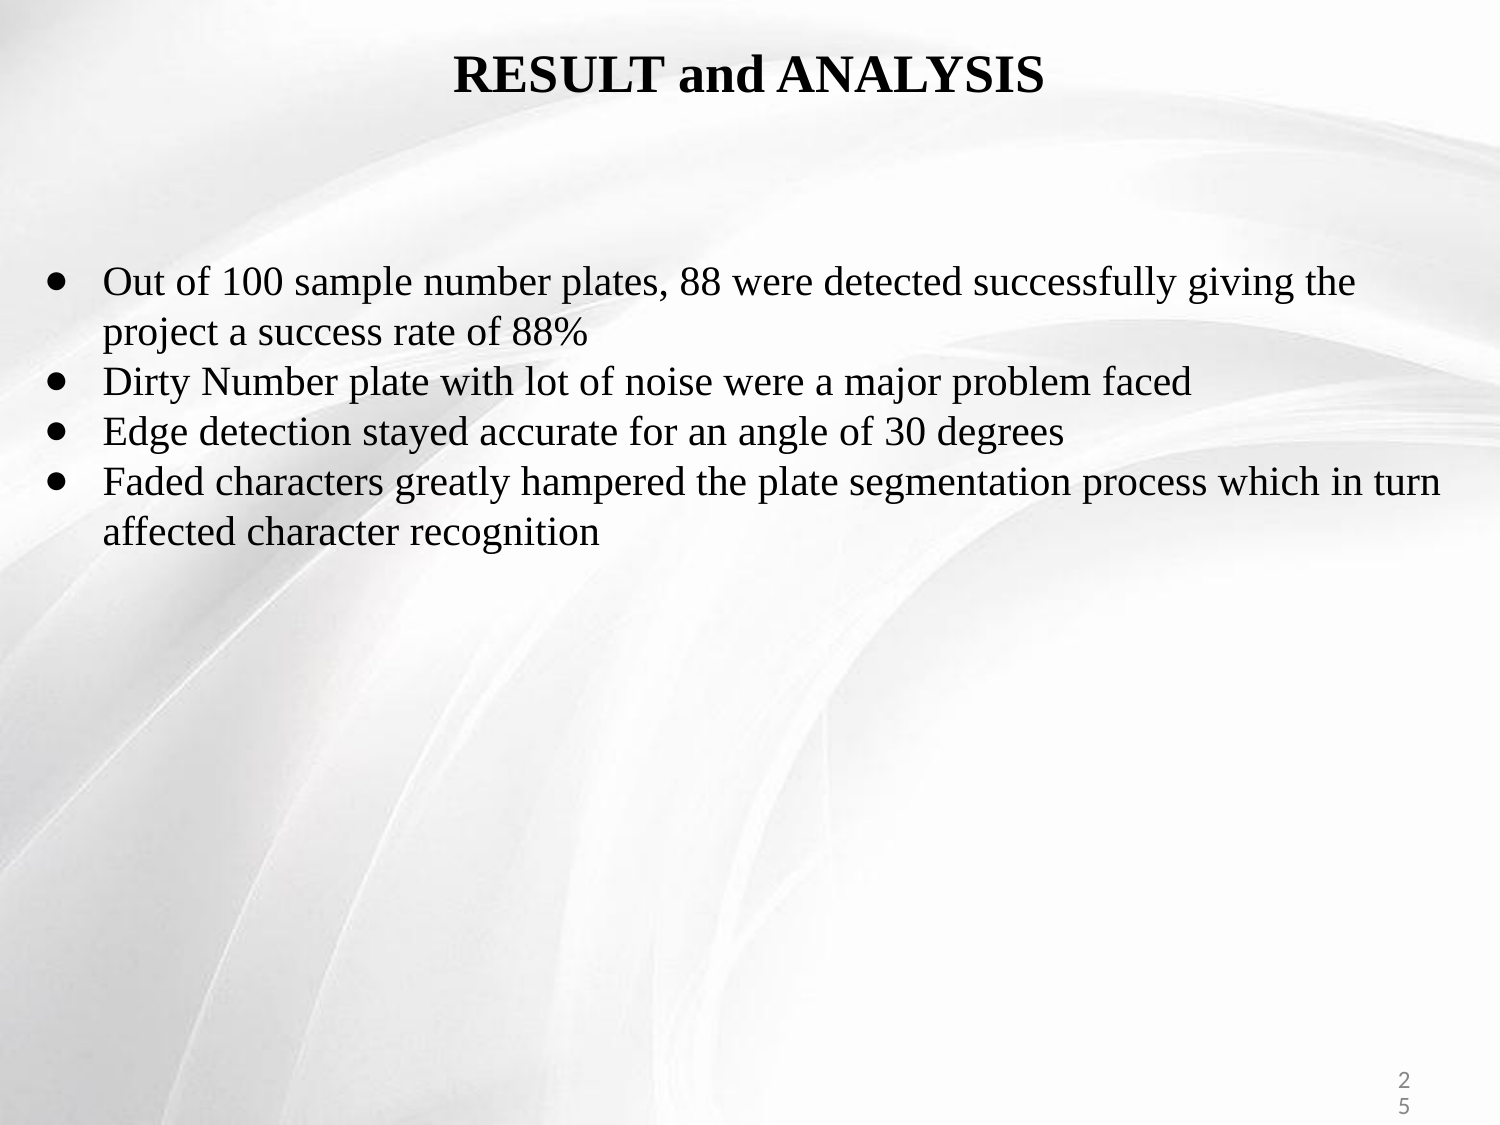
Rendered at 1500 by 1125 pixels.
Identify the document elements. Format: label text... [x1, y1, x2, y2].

slide_number ‹#› [1393, 1062, 1415, 1092]
picture [0, 0, 1500, 1125]
title RESULT and ANALYSIS Out of 100 sample number plates, 88 were detected successfully giving the project a success rate of 88% Dirty Number plate with lot of noise were a major problem faced Edge detection stayed accurate for an angle of 30 degrees Faded characters greatly hampered the plate segmentation process which in turn affected character recognition [27, 38, 1473, 224]
